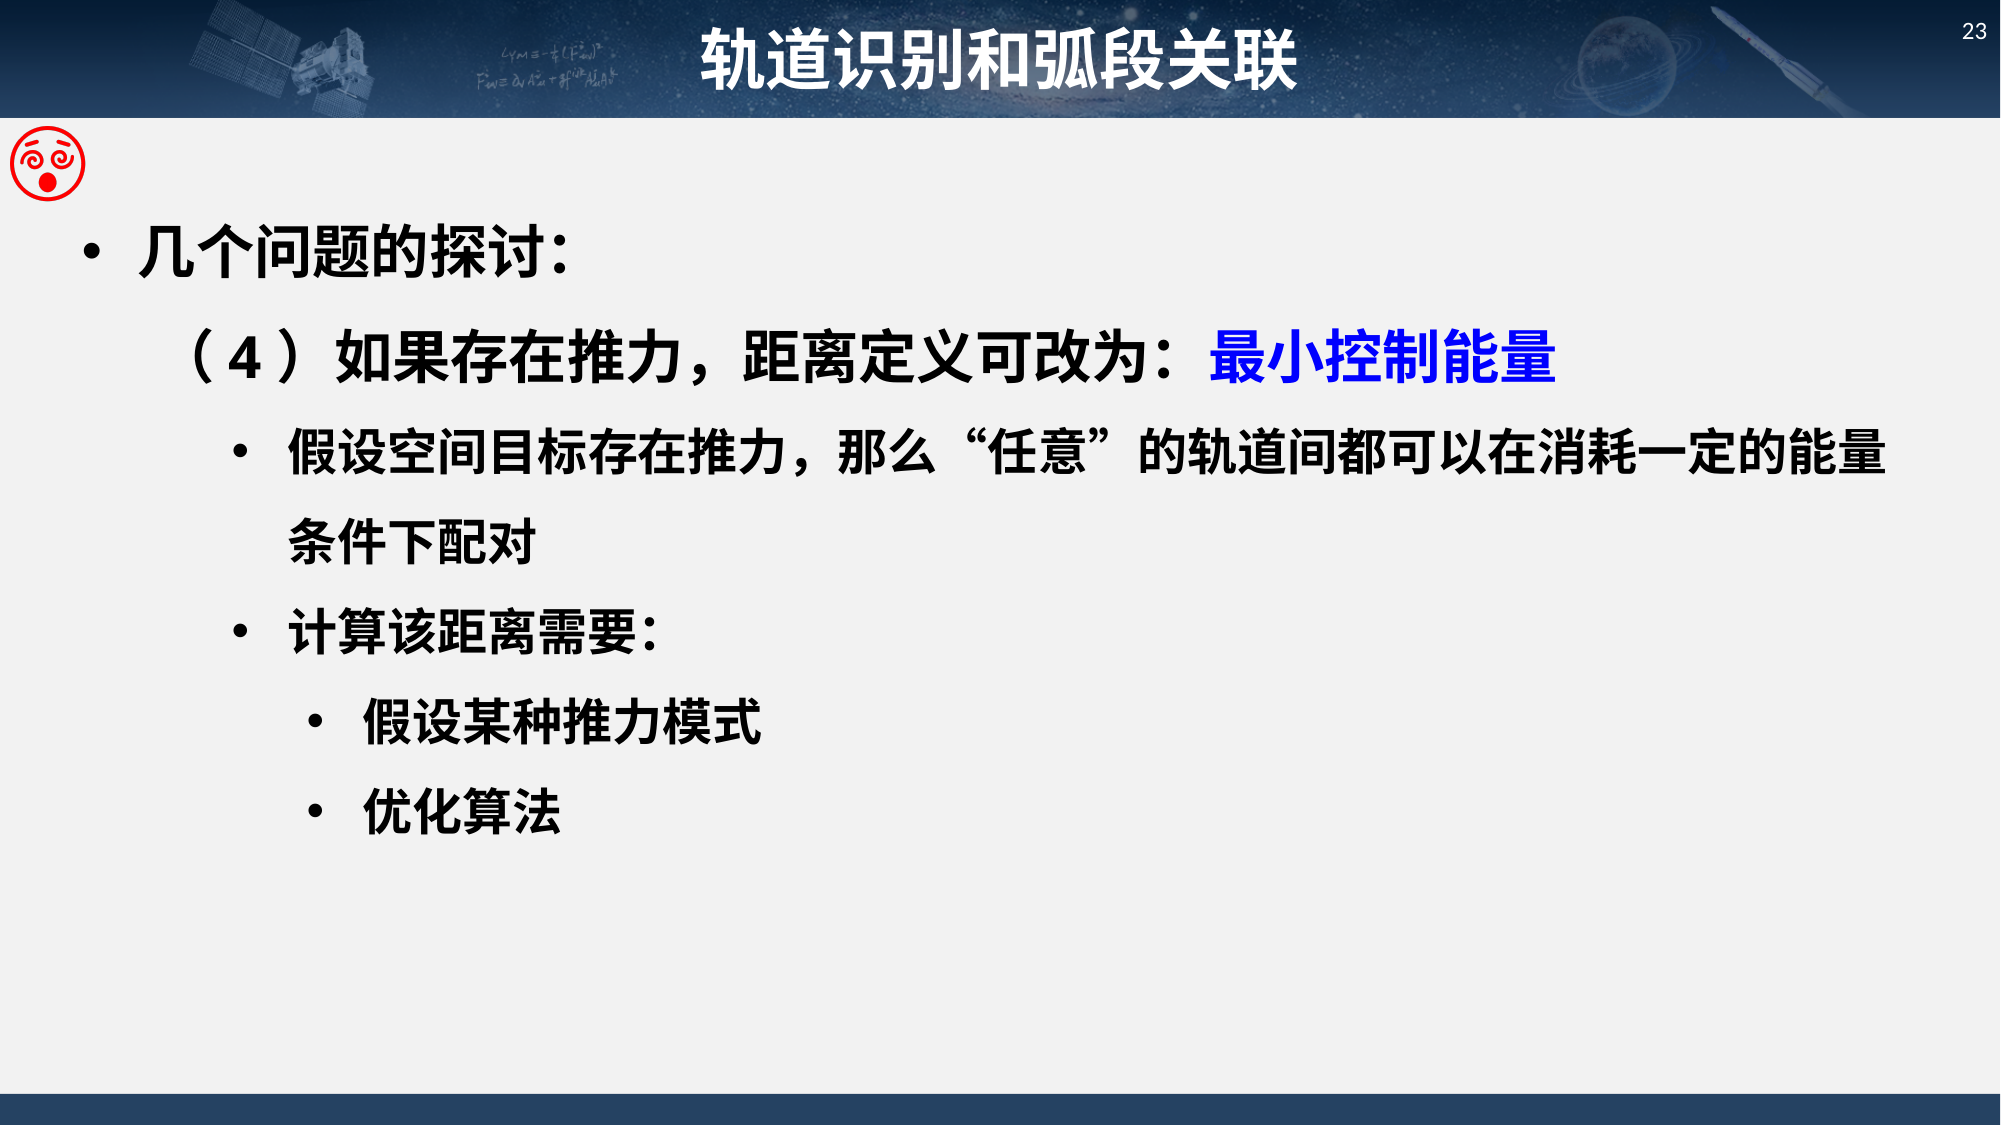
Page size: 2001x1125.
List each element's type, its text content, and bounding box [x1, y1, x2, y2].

text_box 几个问题的探讨： （4）如果存在推力，距离定义可改为：最小控制能量 假设空间目标存在推力，那么“任意”的轨道间都可以在消耗一定的能量条件下配对 计算该距离需要： 假设某种推力模式 优化算法 [66, 172, 1933, 848]
text_box 轨道识别和弧段关联 [0, 0, 2000, 117]
picture [0, 0, 2001, 211]
